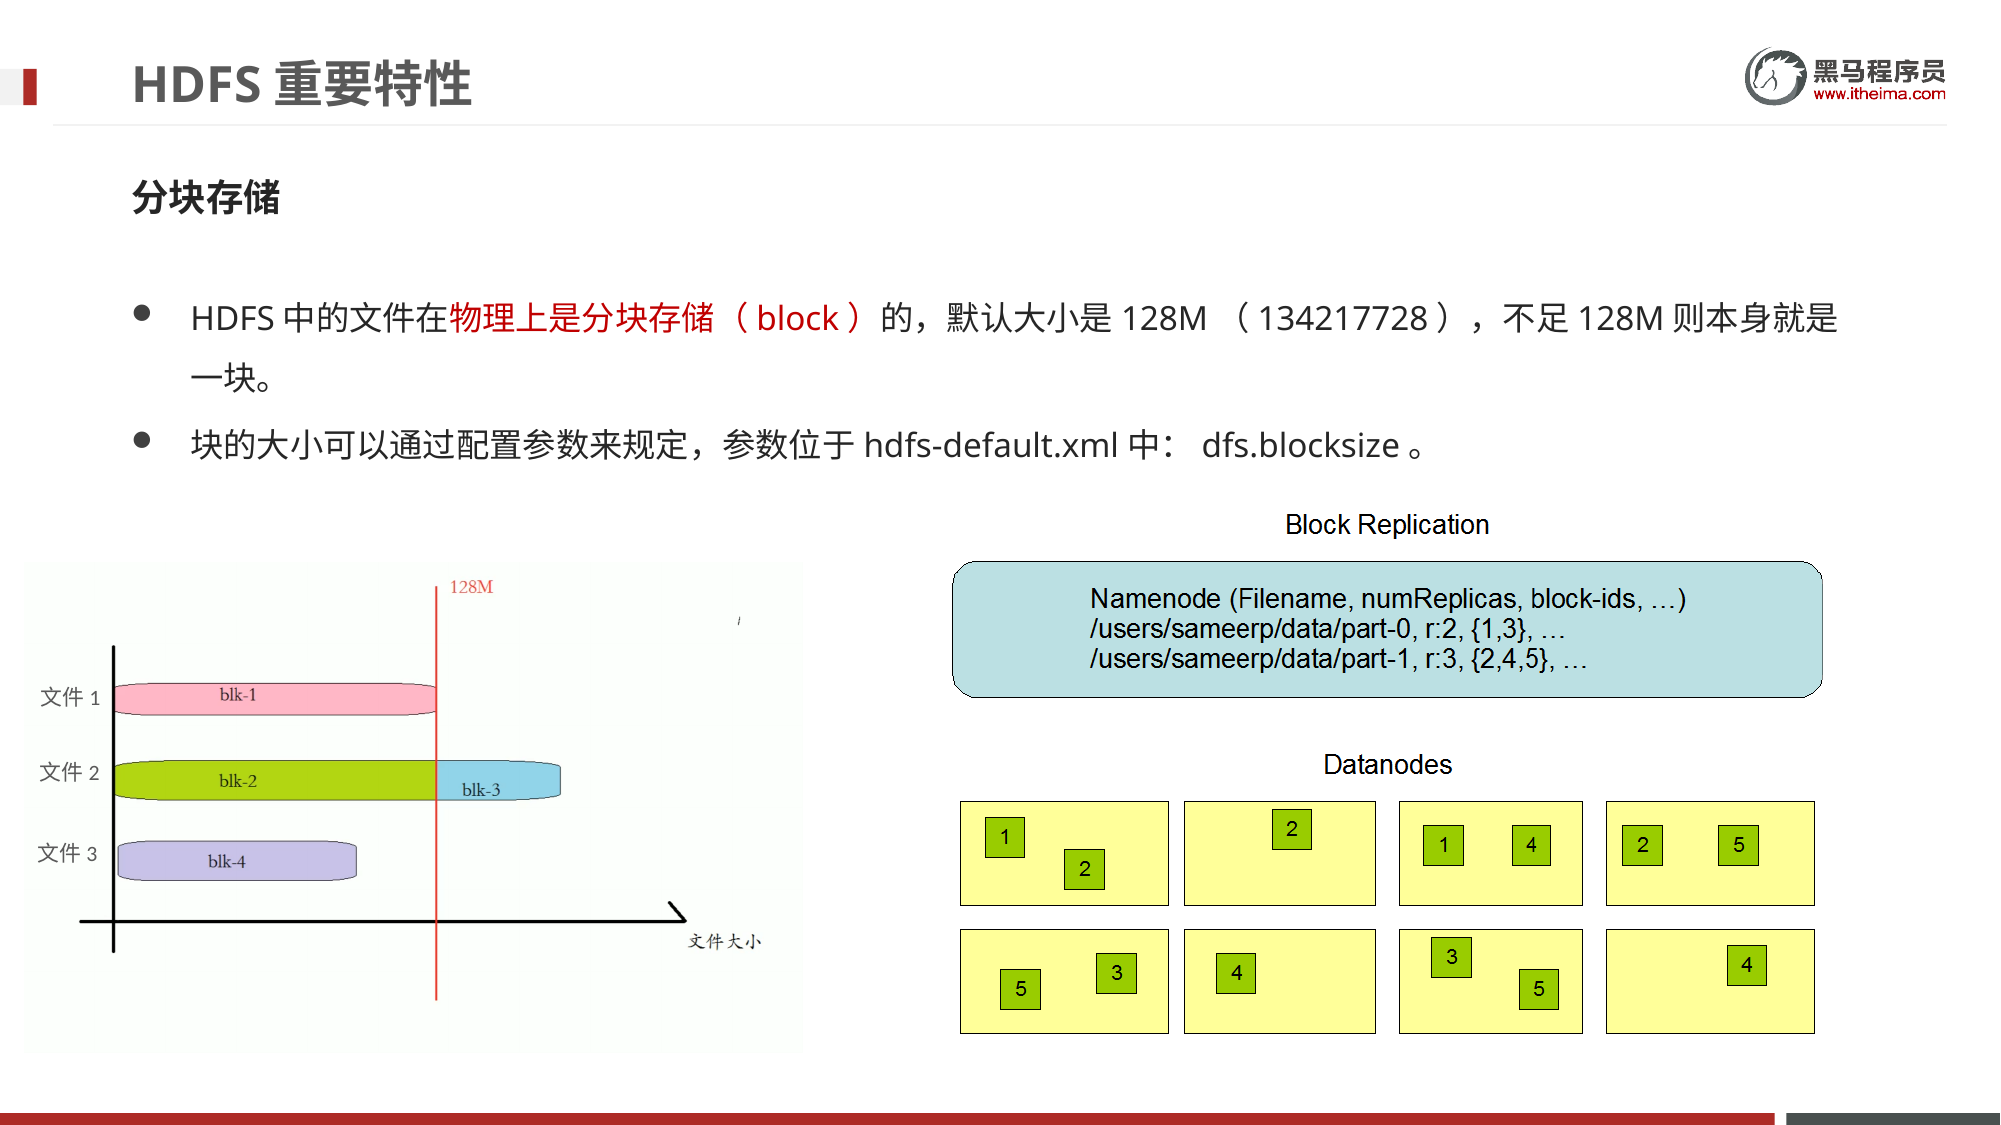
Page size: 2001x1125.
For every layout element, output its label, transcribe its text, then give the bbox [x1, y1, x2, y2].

list 分块存储 [116, 154, 1880, 239]
title HDFS重要特性 [116, 40, 1556, 125]
list HDFS中的文件在物理上是分块存储（block）的，默认大小是128M（134217728），不足128M则本身就是一块。 块的大小可以通过配置参数来规定，参数位于hdfs-default.xml中：dfs.blocksize。 [116, 270, 1880, 963]
picture [24, 562, 803, 1053]
picture [1744, 46, 1946, 106]
picture [951, 505, 1823, 1040]
